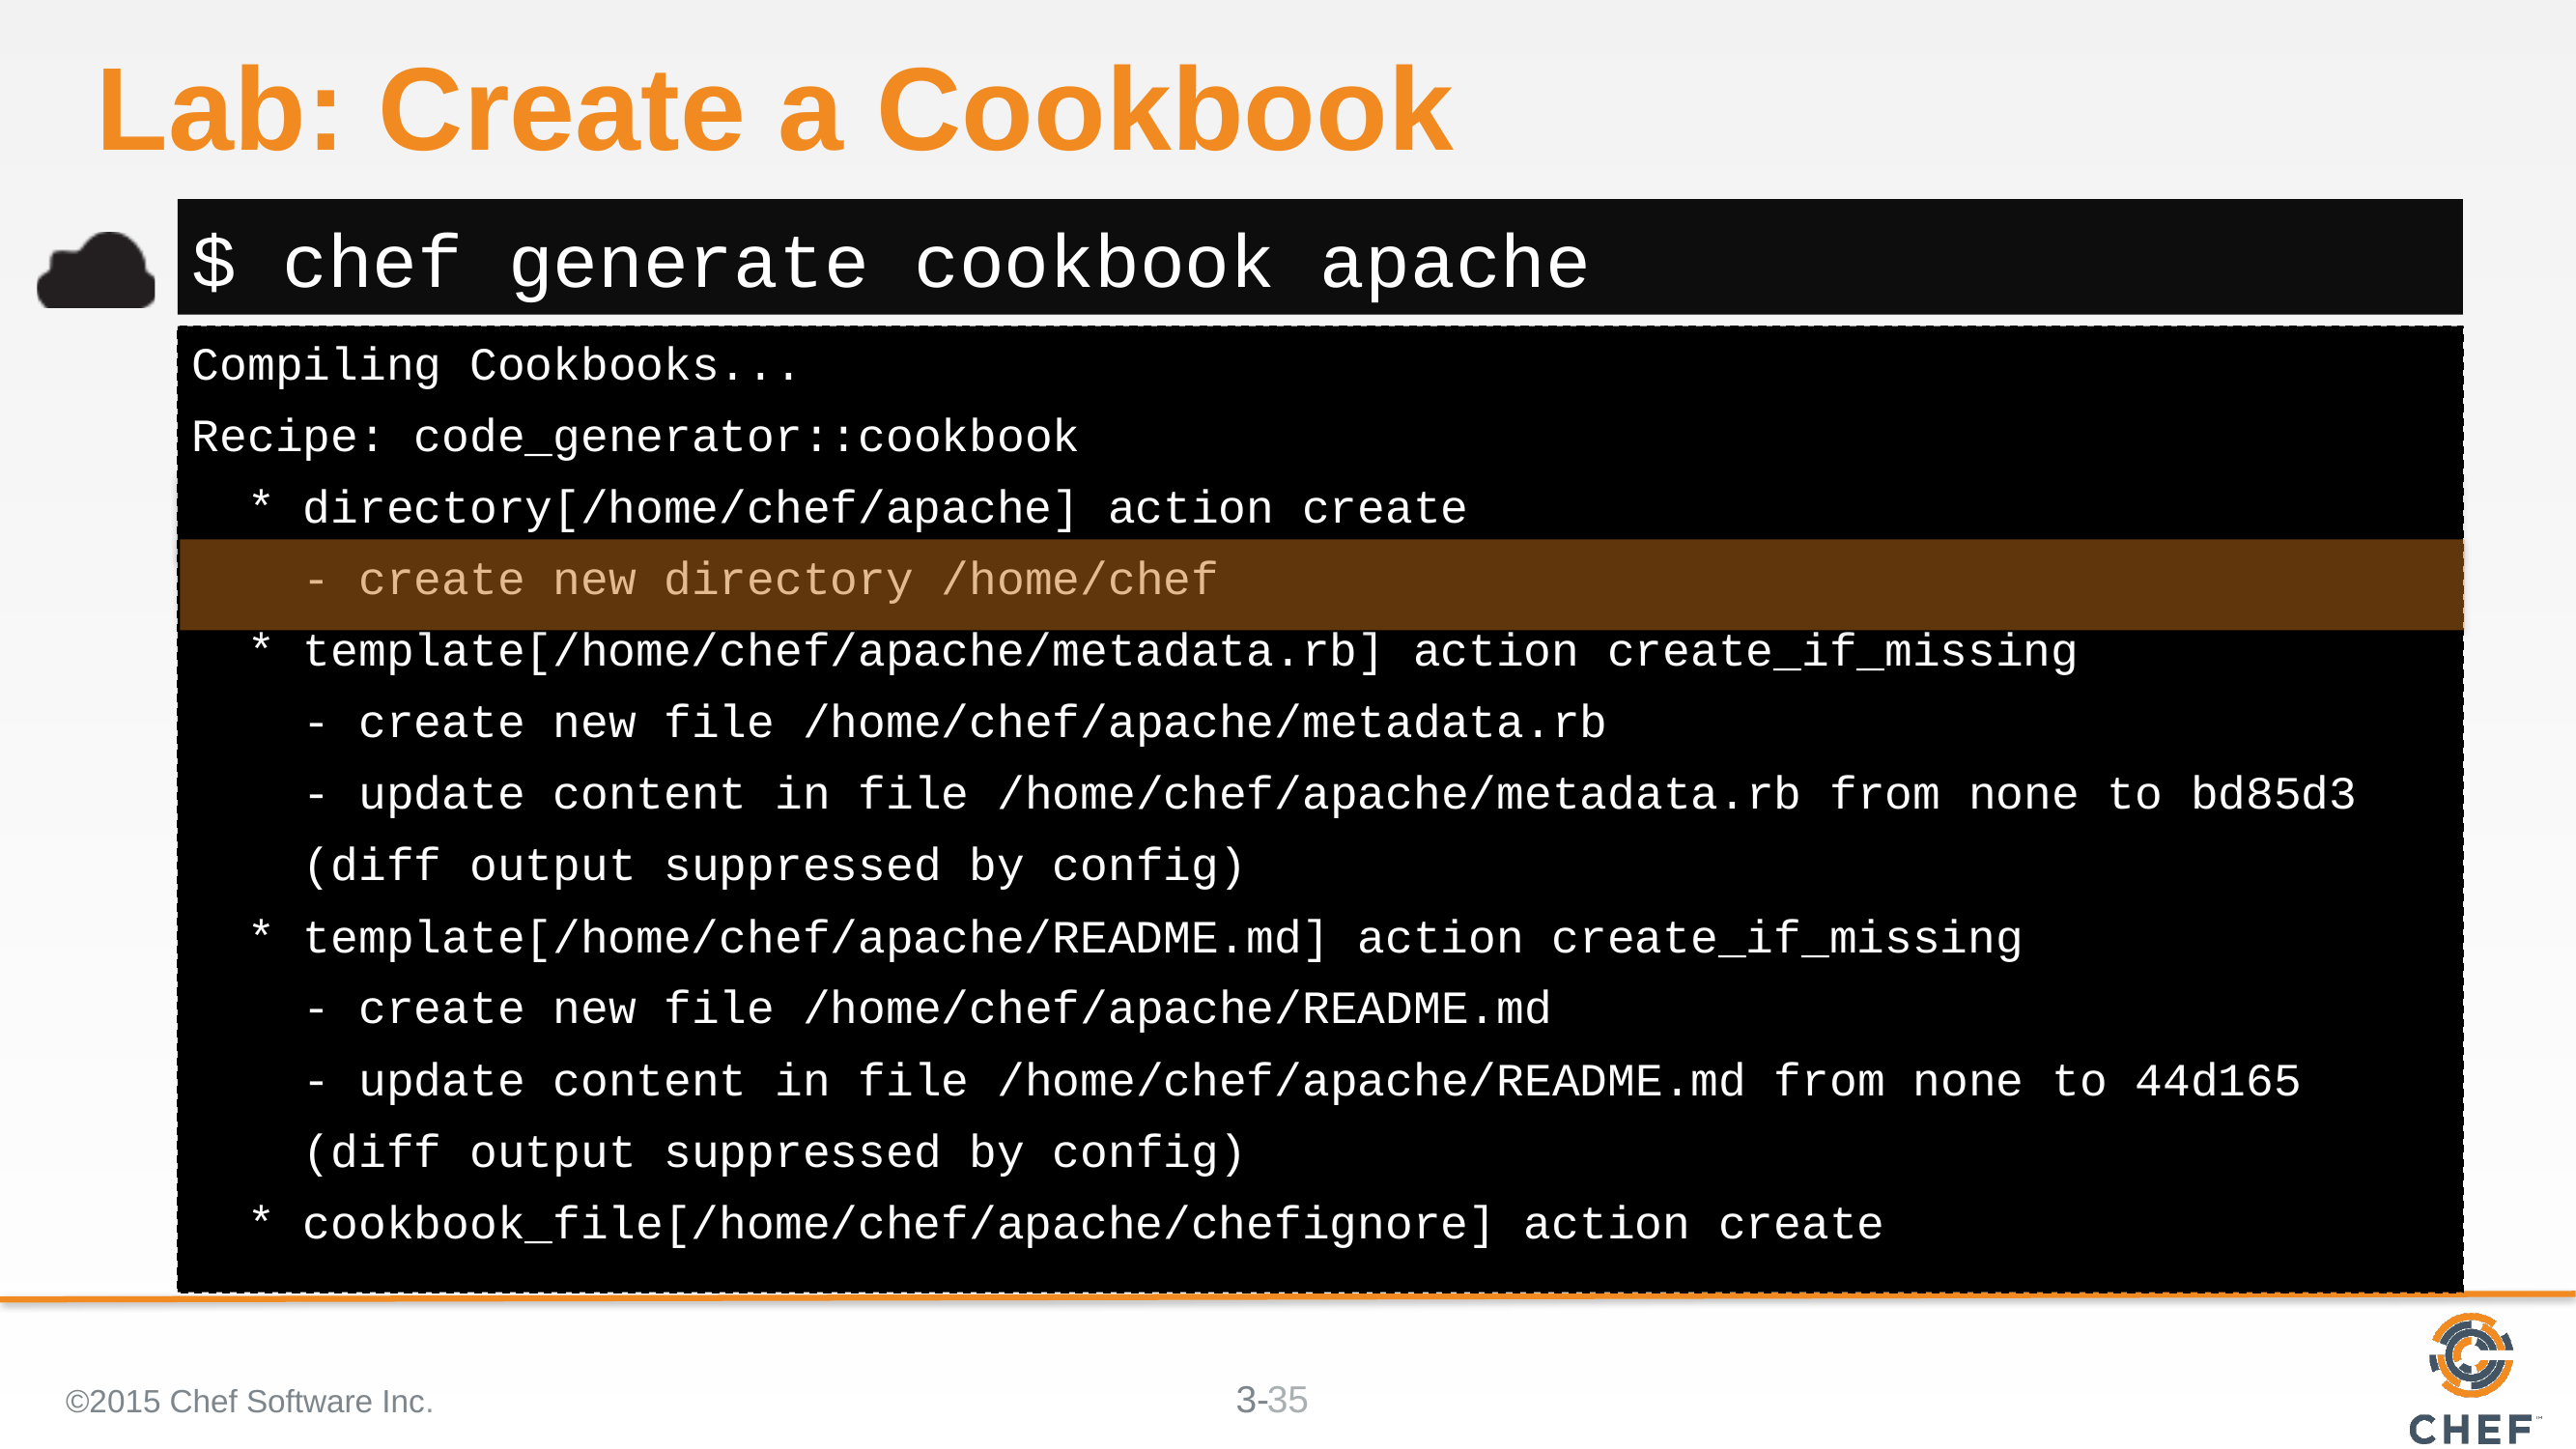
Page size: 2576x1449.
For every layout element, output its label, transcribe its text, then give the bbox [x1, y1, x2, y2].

list Compiling Cookbooks... Recipe: code_generator::cookbook * directory[/home/chef/apache] action create - create new directory /home/chef * template[/home/chef/apache/metadata.rb] action create_if_missing - create new file /home/chef/apache/metadata.rb - update content in file /home/chef/apache/metadata.rb from none to bd85d3 (diff output suppressed by config) * template[/home/chef/apache/README.md] action create_if_missing - create new file /home/chef/apache/README.md - update content in file /home/chef/apache/README.md from none to 44d165 (diff output suppressed by config) * cookbook_file[/home/chef/apache/chefignore] action create [177, 326, 2464, 543]
title Lab: Create a Cookbook [96, 48, 2463, 180]
list $ chef generate cookbook apache [177, 199, 2463, 315]
slide_number 35 [998, 1359, 1578, 1437]
text_box [180, 539, 2465, 631]
list Compiling Cookbooks... Recipe: code_generator::cookbook * directory[/home/chef/apache] action create - create new directory /home/chef * template[/home/chef/apache/metadata.rb] action create_if_missing - create new file /home/chef/apache/metadata.rb - update content in file /home/chef/apache/metadata.rb from none to bd85d3 (diff output suppressed by config) * template[/home/chef/apache/README.md] action create_if_missing - create new file /home/chef/apache/README.md - update content in file /home/chef/apache/README.md from none to 44d165 (diff output suppressed by config) * cookbook_file[/home/chef/apache/chefignore] action create [177, 637, 2464, 1293]
picture [2399, 1297, 2550, 1449]
footer ©2015 Chef Software Inc. [51, 1359, 952, 1440]
